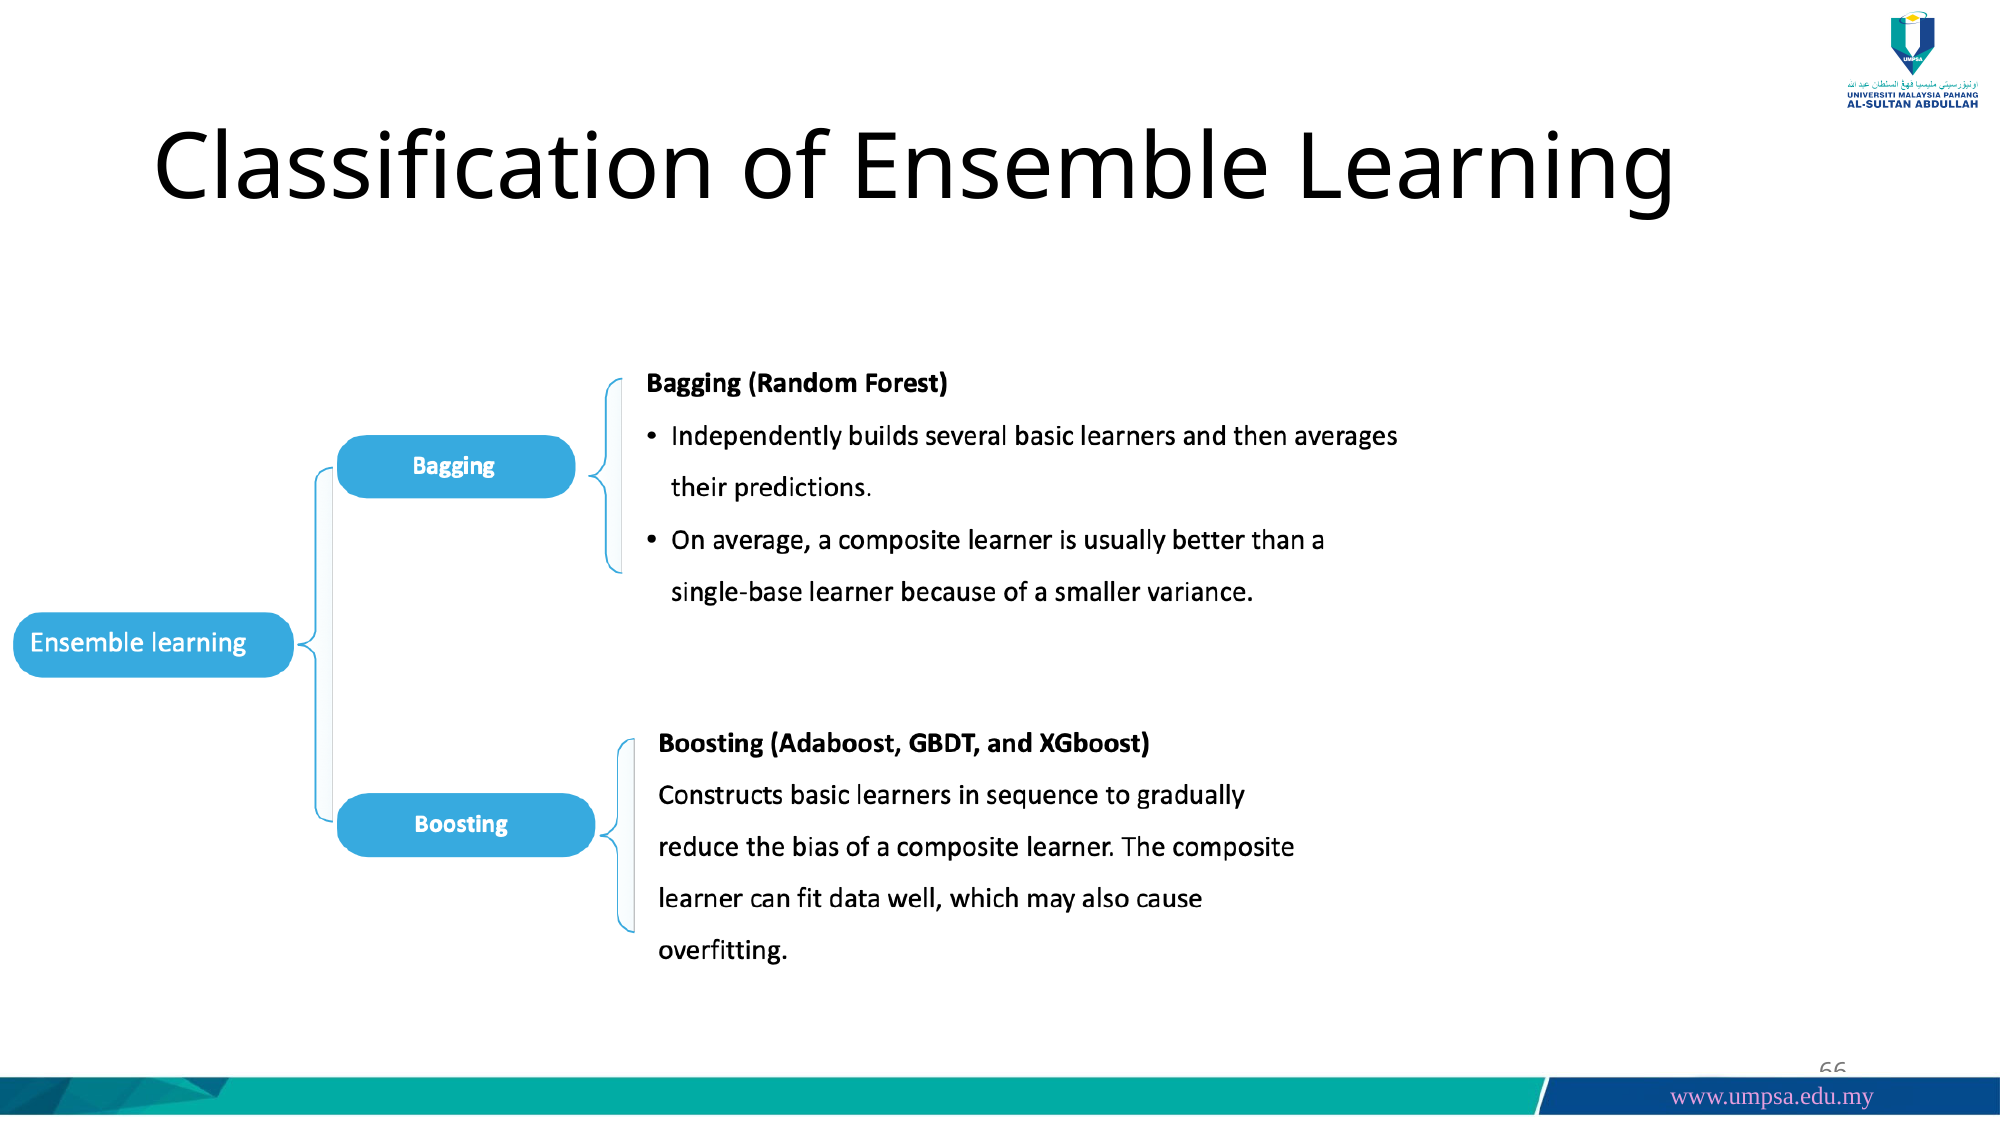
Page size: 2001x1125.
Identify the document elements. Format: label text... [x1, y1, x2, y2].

title Classification of Ensemble Learning [137, 59, 1863, 278]
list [0, 298, 1448, 1014]
picture [0, 1072, 2000, 1117]
slide_number 66 [1412, 1042, 1863, 1103]
picture [1847, 10, 1978, 108]
